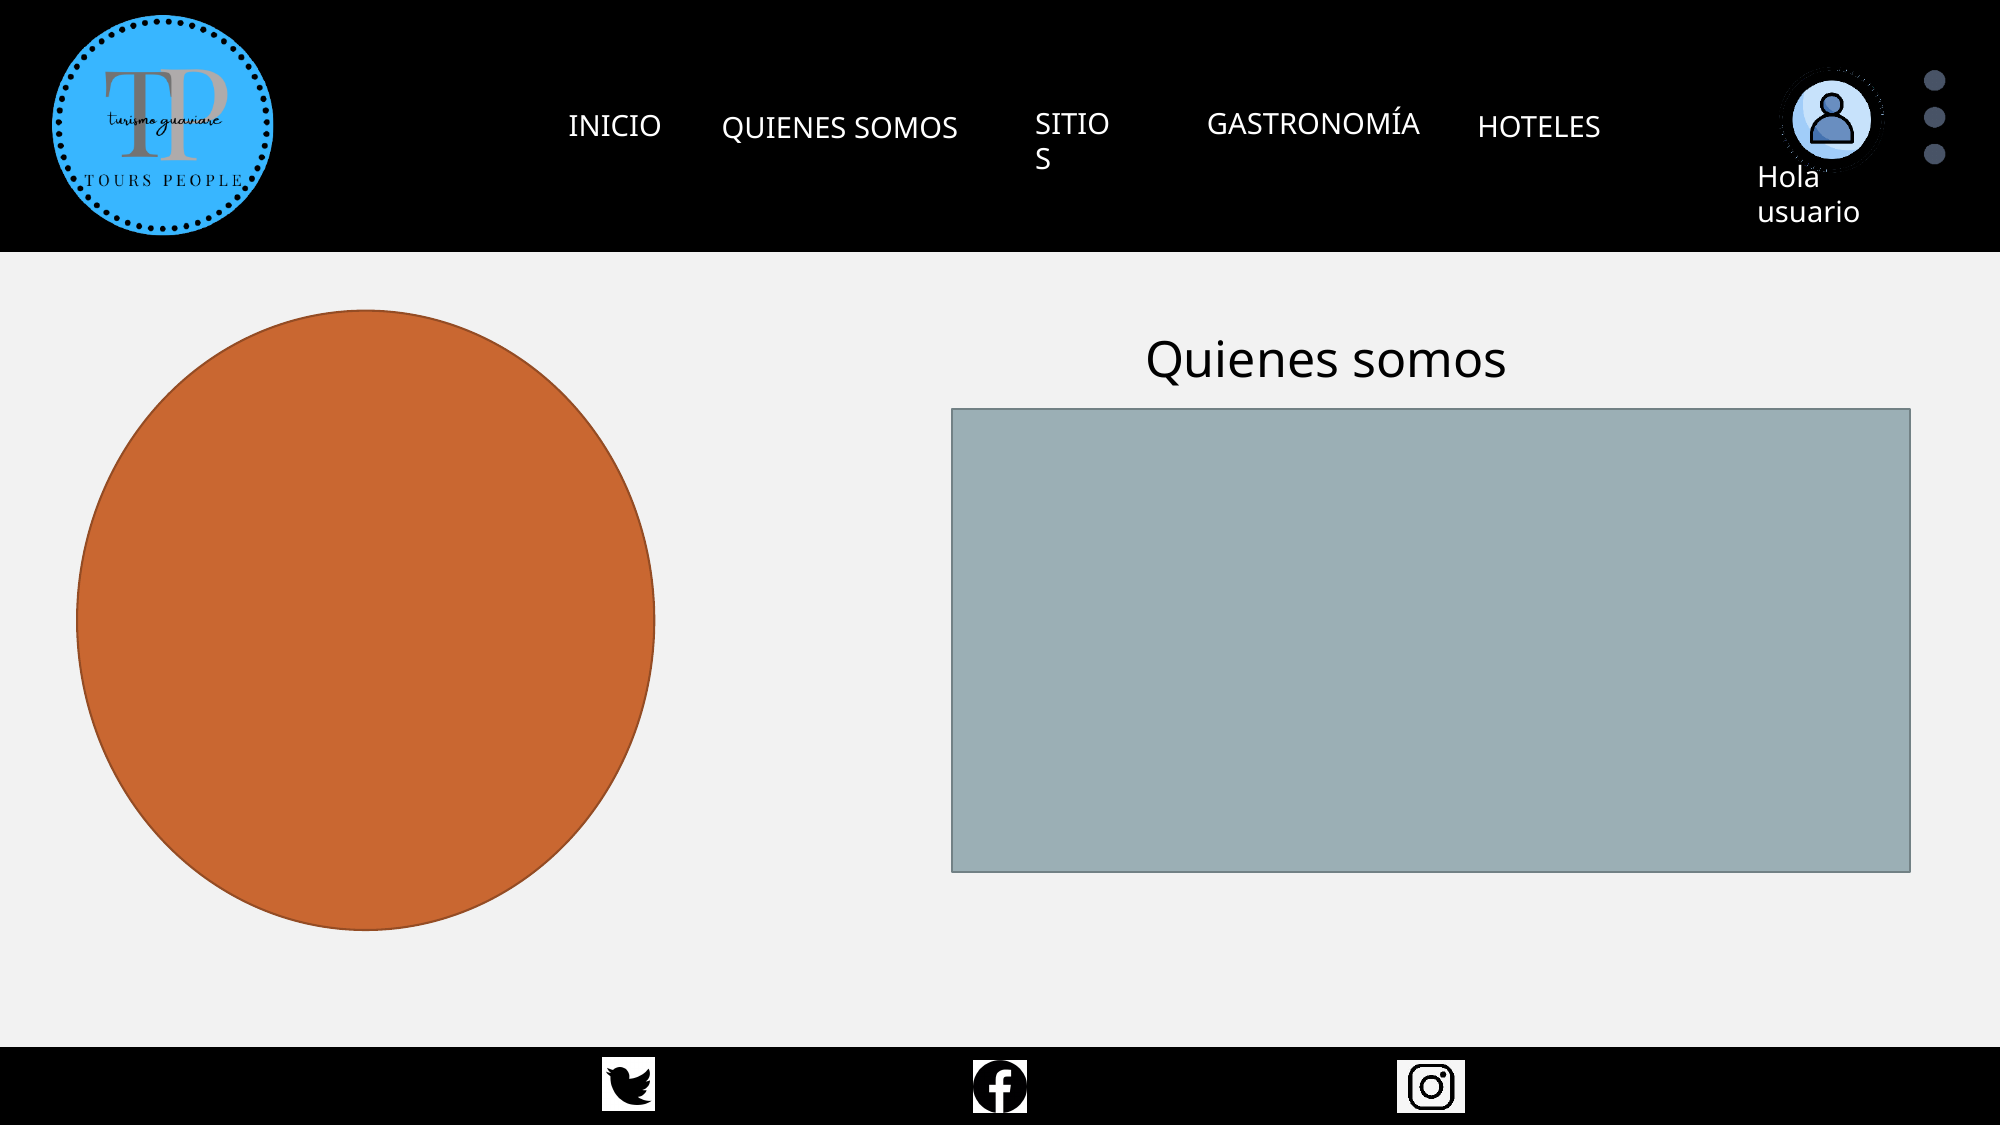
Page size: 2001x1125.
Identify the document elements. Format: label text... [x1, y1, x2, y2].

text_box GASTRONOMÍA [1192, 97, 1494, 148]
picture [973, 1060, 1027, 1113]
picture [36, 0, 289, 251]
text_box SITIOS [1020, 97, 1140, 183]
text_box [0, 1047, 2000, 1125]
text_box Hola usuario [1742, 150, 1945, 236]
text_box QUIENES SOMOS [706, 102, 1044, 153]
text_box [0, 0, 2000, 252]
picture [1397, 1060, 1465, 1113]
text_box Quienes somos [729, 310, 1924, 405]
text_box [76, 309, 656, 932]
picture [1776, 51, 2000, 183]
text_box HOTELES [1462, 101, 1668, 152]
text_box [951, 408, 1911, 873]
picture [601, 1057, 655, 1111]
text_box INICIO [553, 99, 759, 150]
